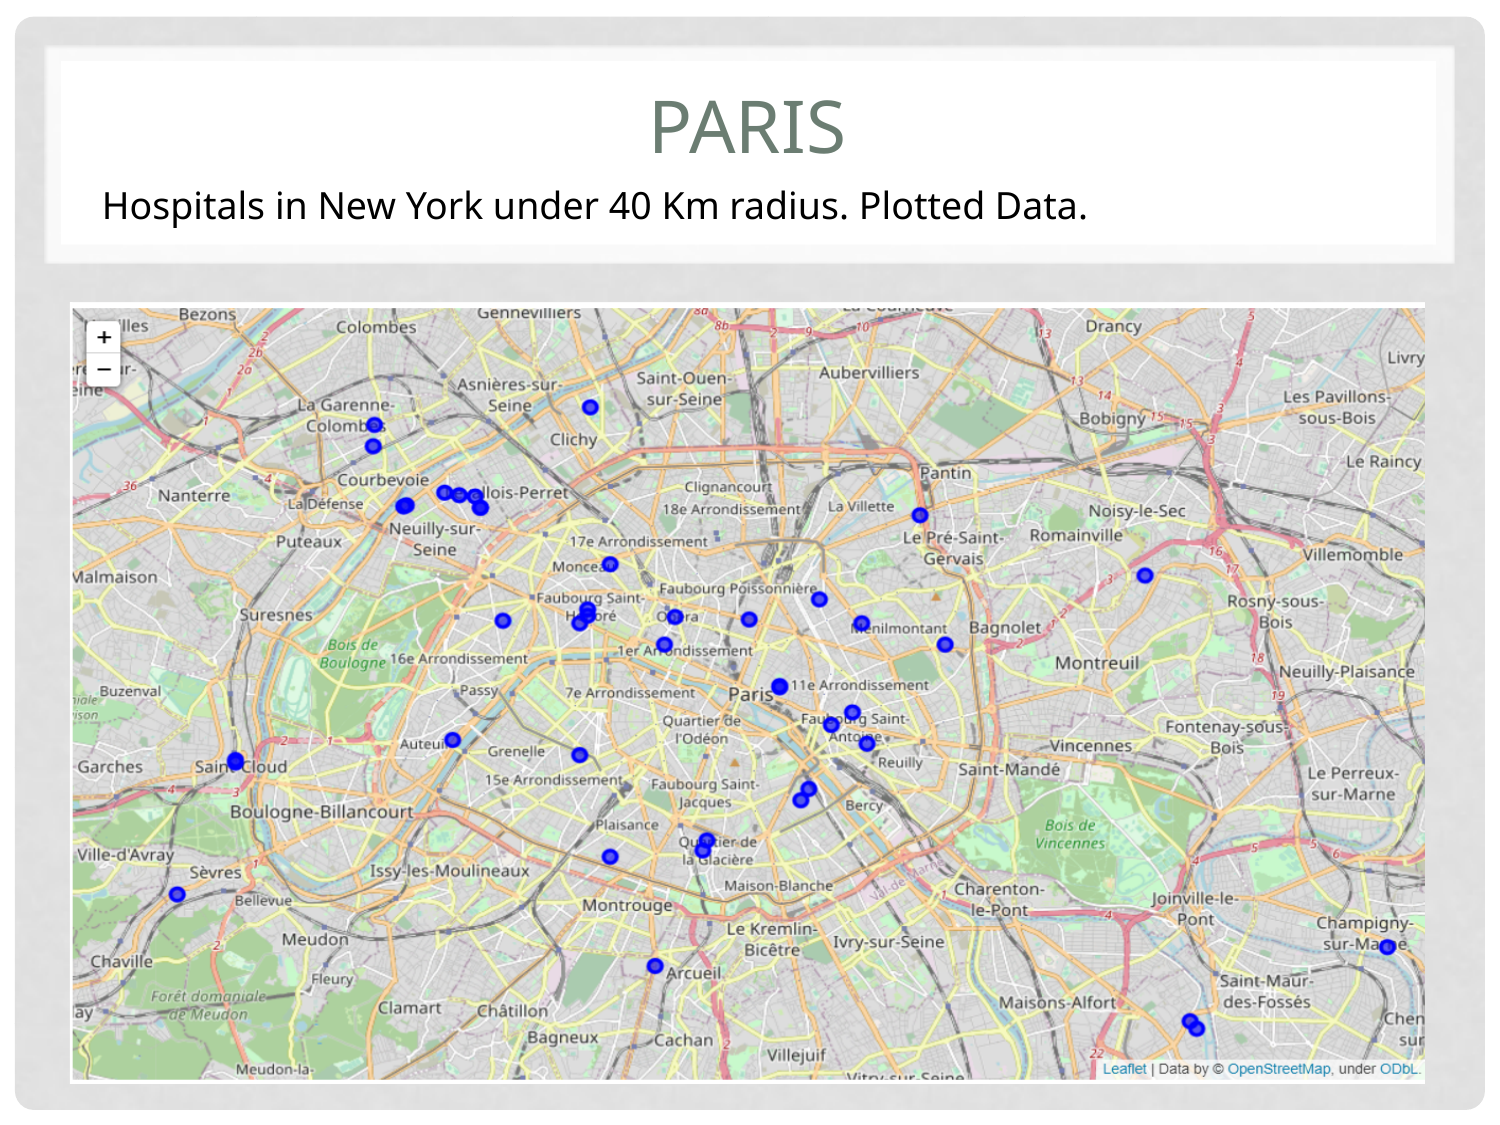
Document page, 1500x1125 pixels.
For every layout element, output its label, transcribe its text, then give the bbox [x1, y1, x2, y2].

text_box Hospitals in New York under 40 Km radius. Plotted Data. [77, 174, 1438, 235]
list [69, 302, 1426, 1085]
title Paris [69, 66, 1425, 182]
